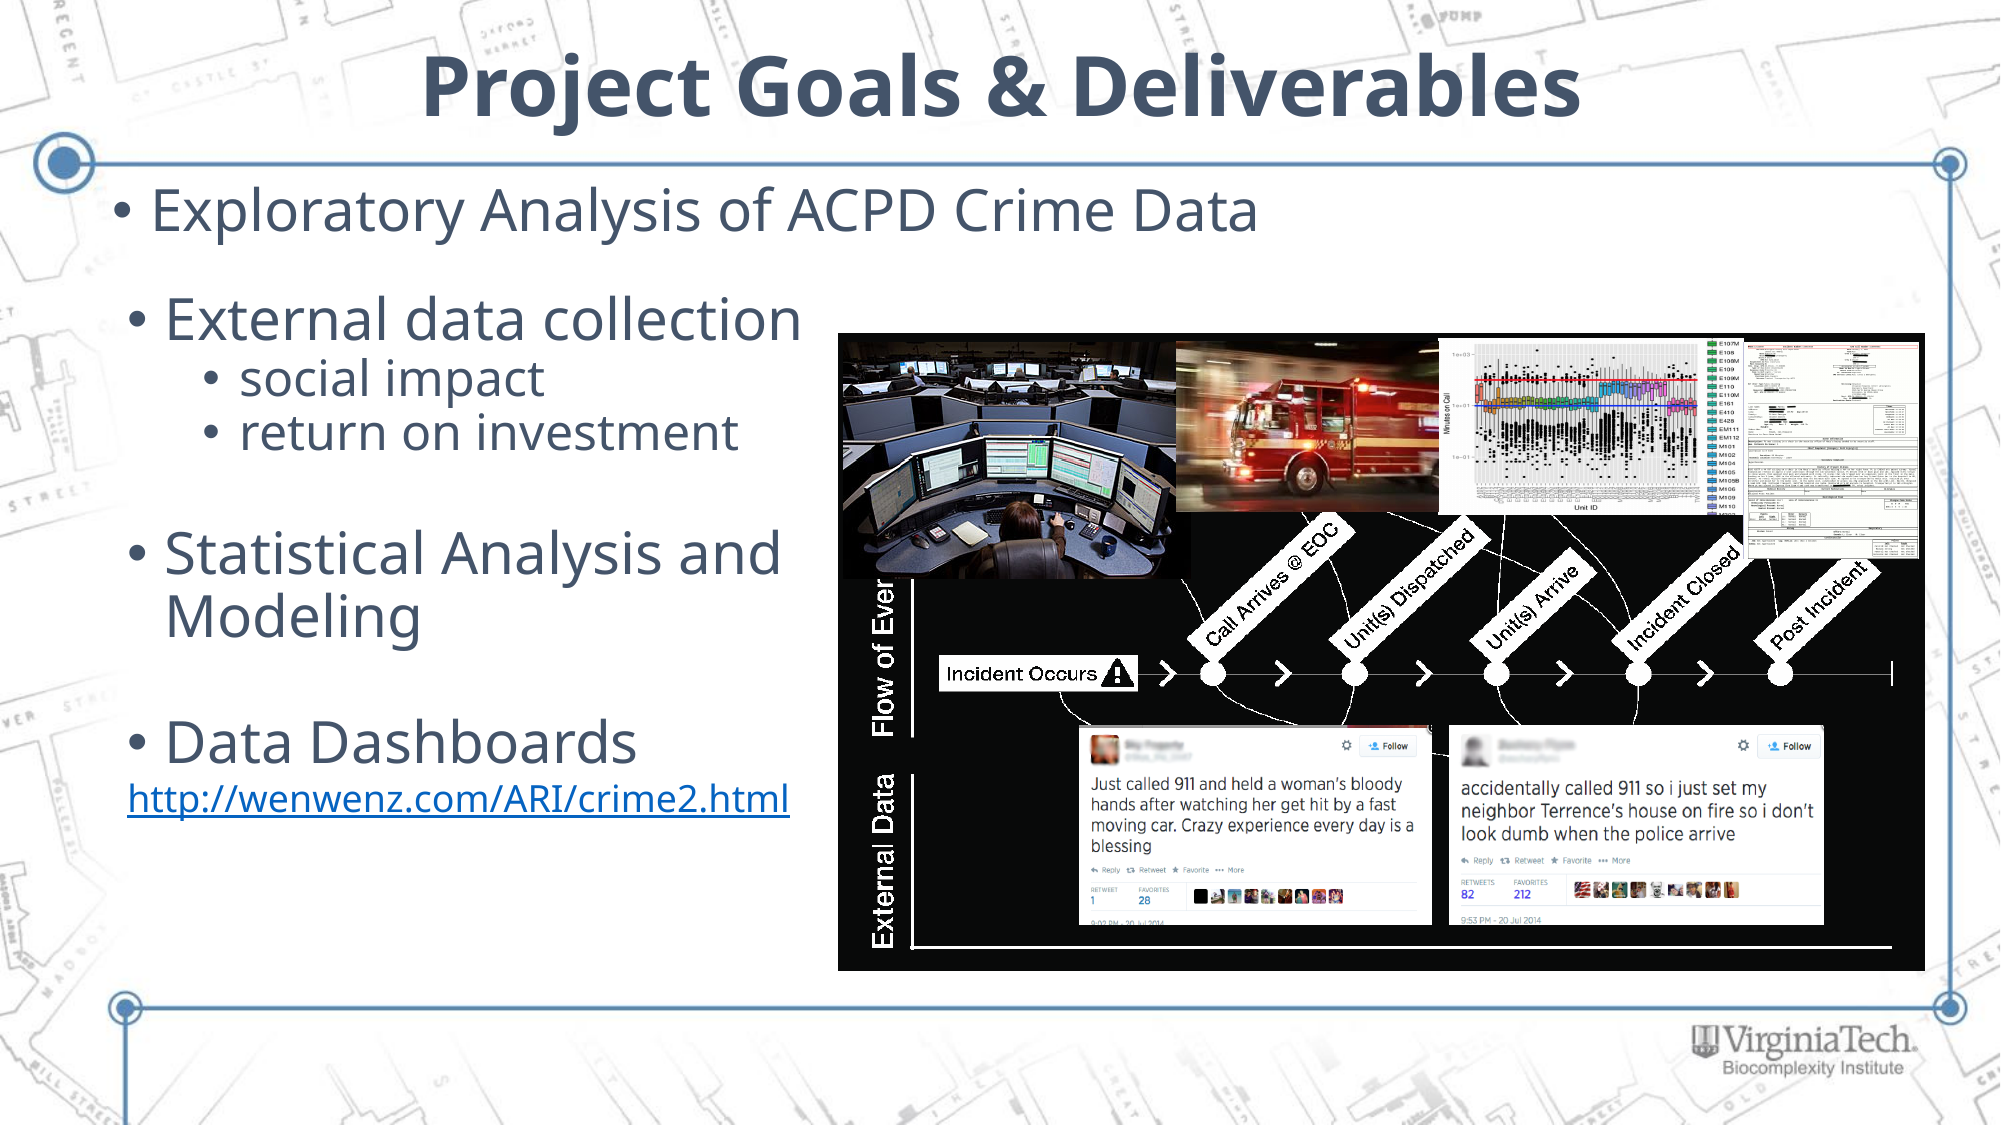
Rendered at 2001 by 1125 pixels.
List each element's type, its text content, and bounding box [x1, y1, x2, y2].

picture [0, 0, 2001, 1125]
list External data collection social impact return on investment Statistical Analysis and Modeling Data Dashboards http://wenwenz.com/ARI/crime2.html [112, 282, 1020, 662]
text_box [838, 333, 1925, 972]
list Exploratory Analysis of ACPD Crime Data [97, 173, 1454, 553]
title Project Goals & Deliverables [72, 6, 1931, 174]
